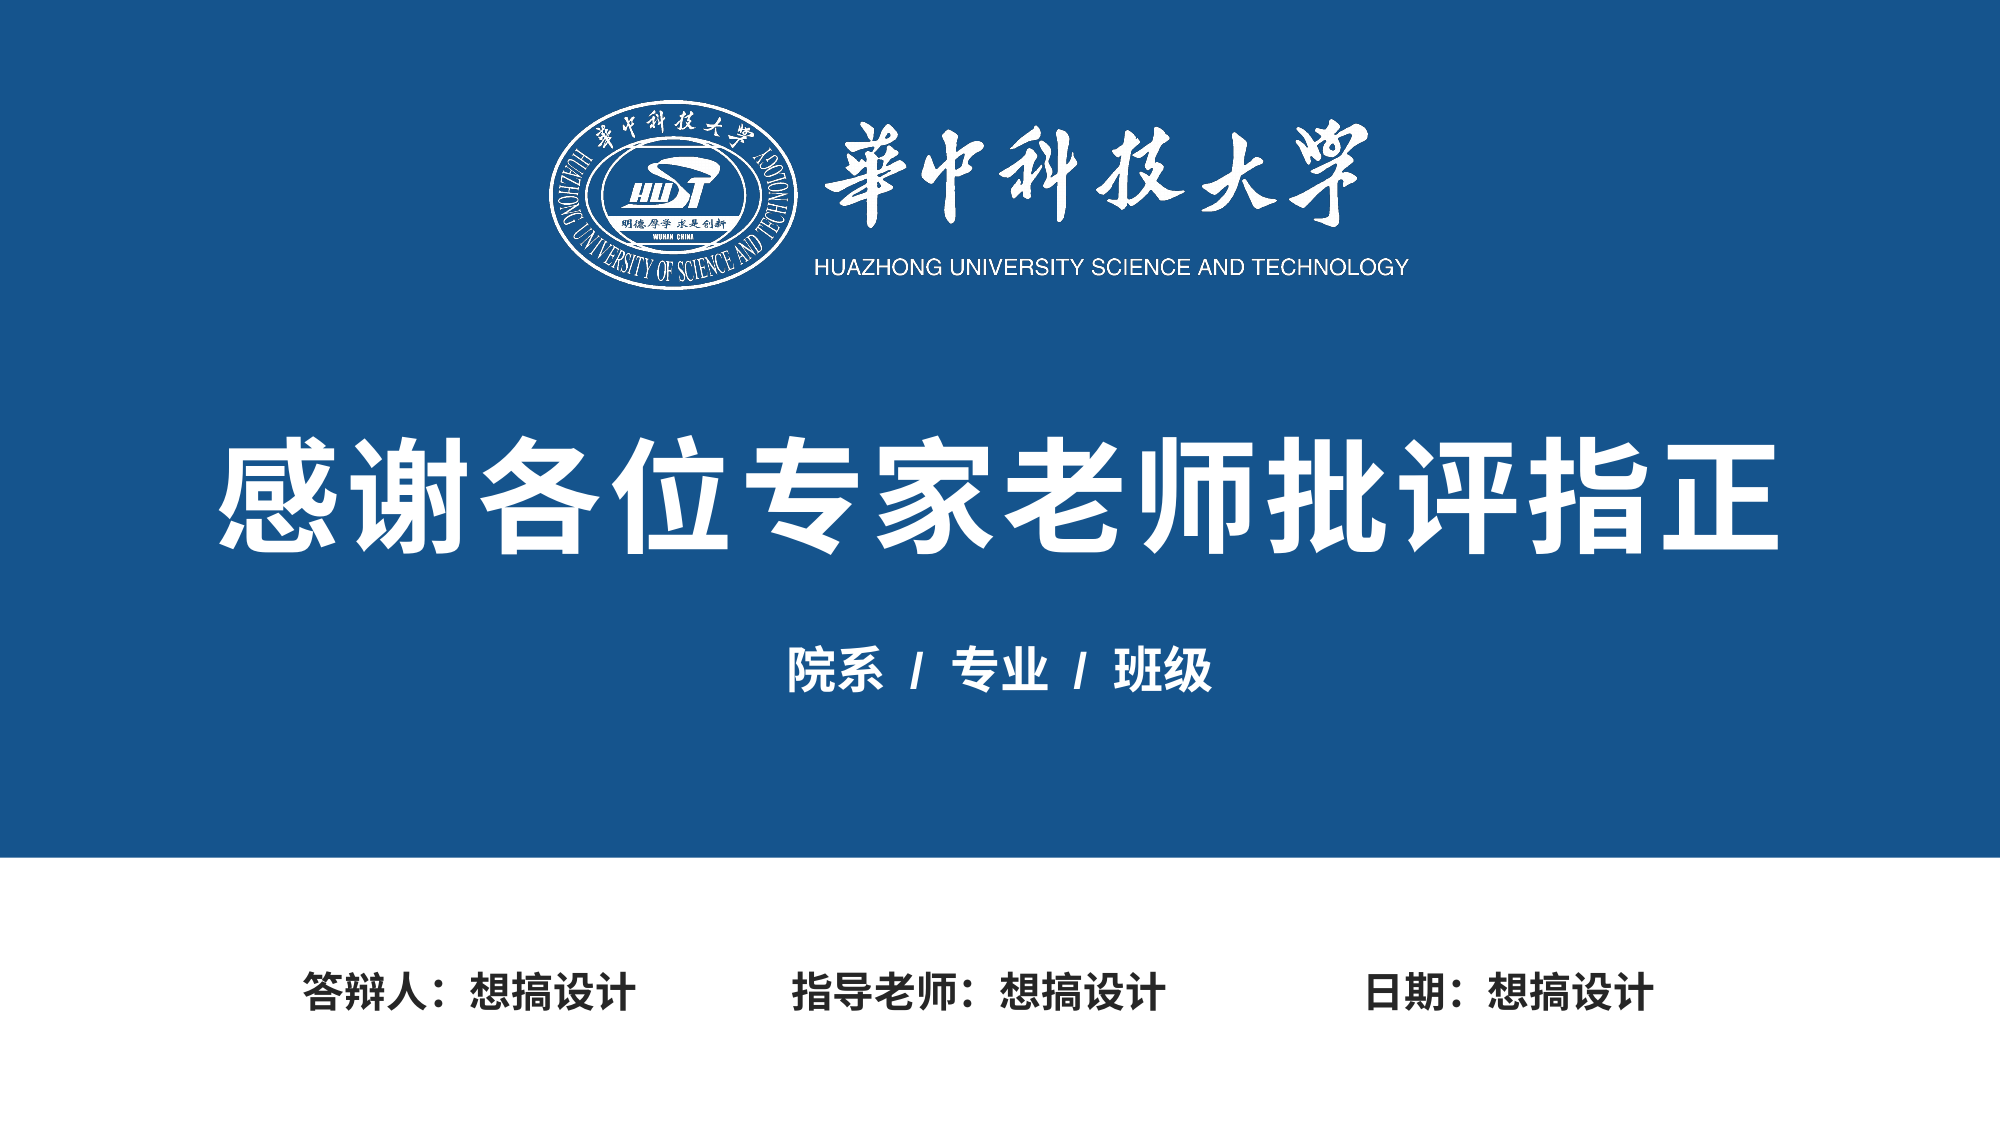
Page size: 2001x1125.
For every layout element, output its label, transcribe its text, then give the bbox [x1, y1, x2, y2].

text_box 指导老师：想搞设计 [776, 958, 1182, 1024]
text_box 日期：想搞设计 [1347, 958, 1670, 1024]
text_box 感谢各位专家老师批评指正 [200, 410, 1800, 576]
text_box 答辩人：想搞设计 [288, 958, 652, 1024]
picture [549, 100, 1409, 290]
text_box 院系 / 专业 / 班级 [772, 630, 1228, 706]
text_box [0, 0, 2000, 859]
